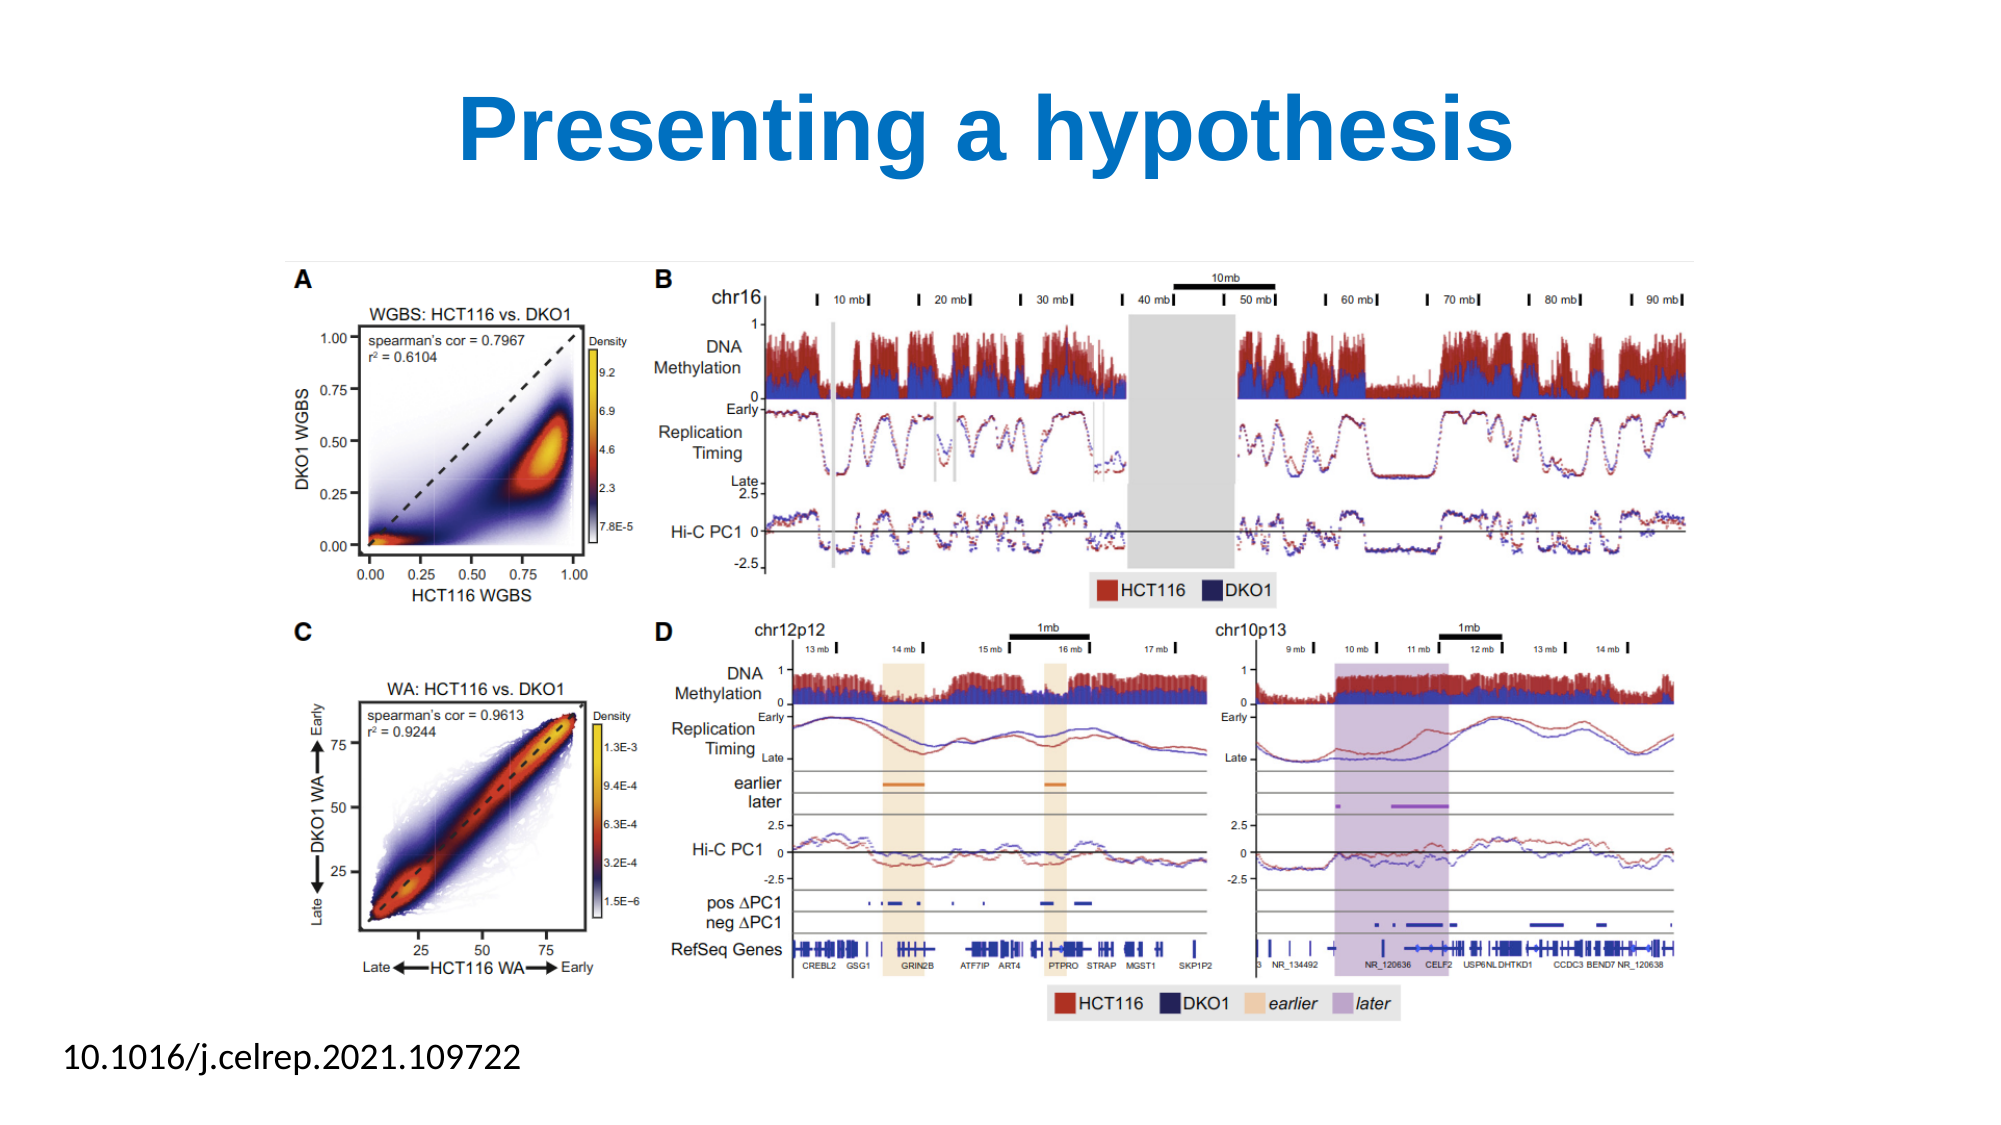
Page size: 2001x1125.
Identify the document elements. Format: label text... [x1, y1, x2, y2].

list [285, 261, 1694, 1025]
title Presenting a hypothesis [137, 59, 1863, 202]
text_box 10.1016/j.celrep.2021.109722 [47, 1024, 578, 1085]
